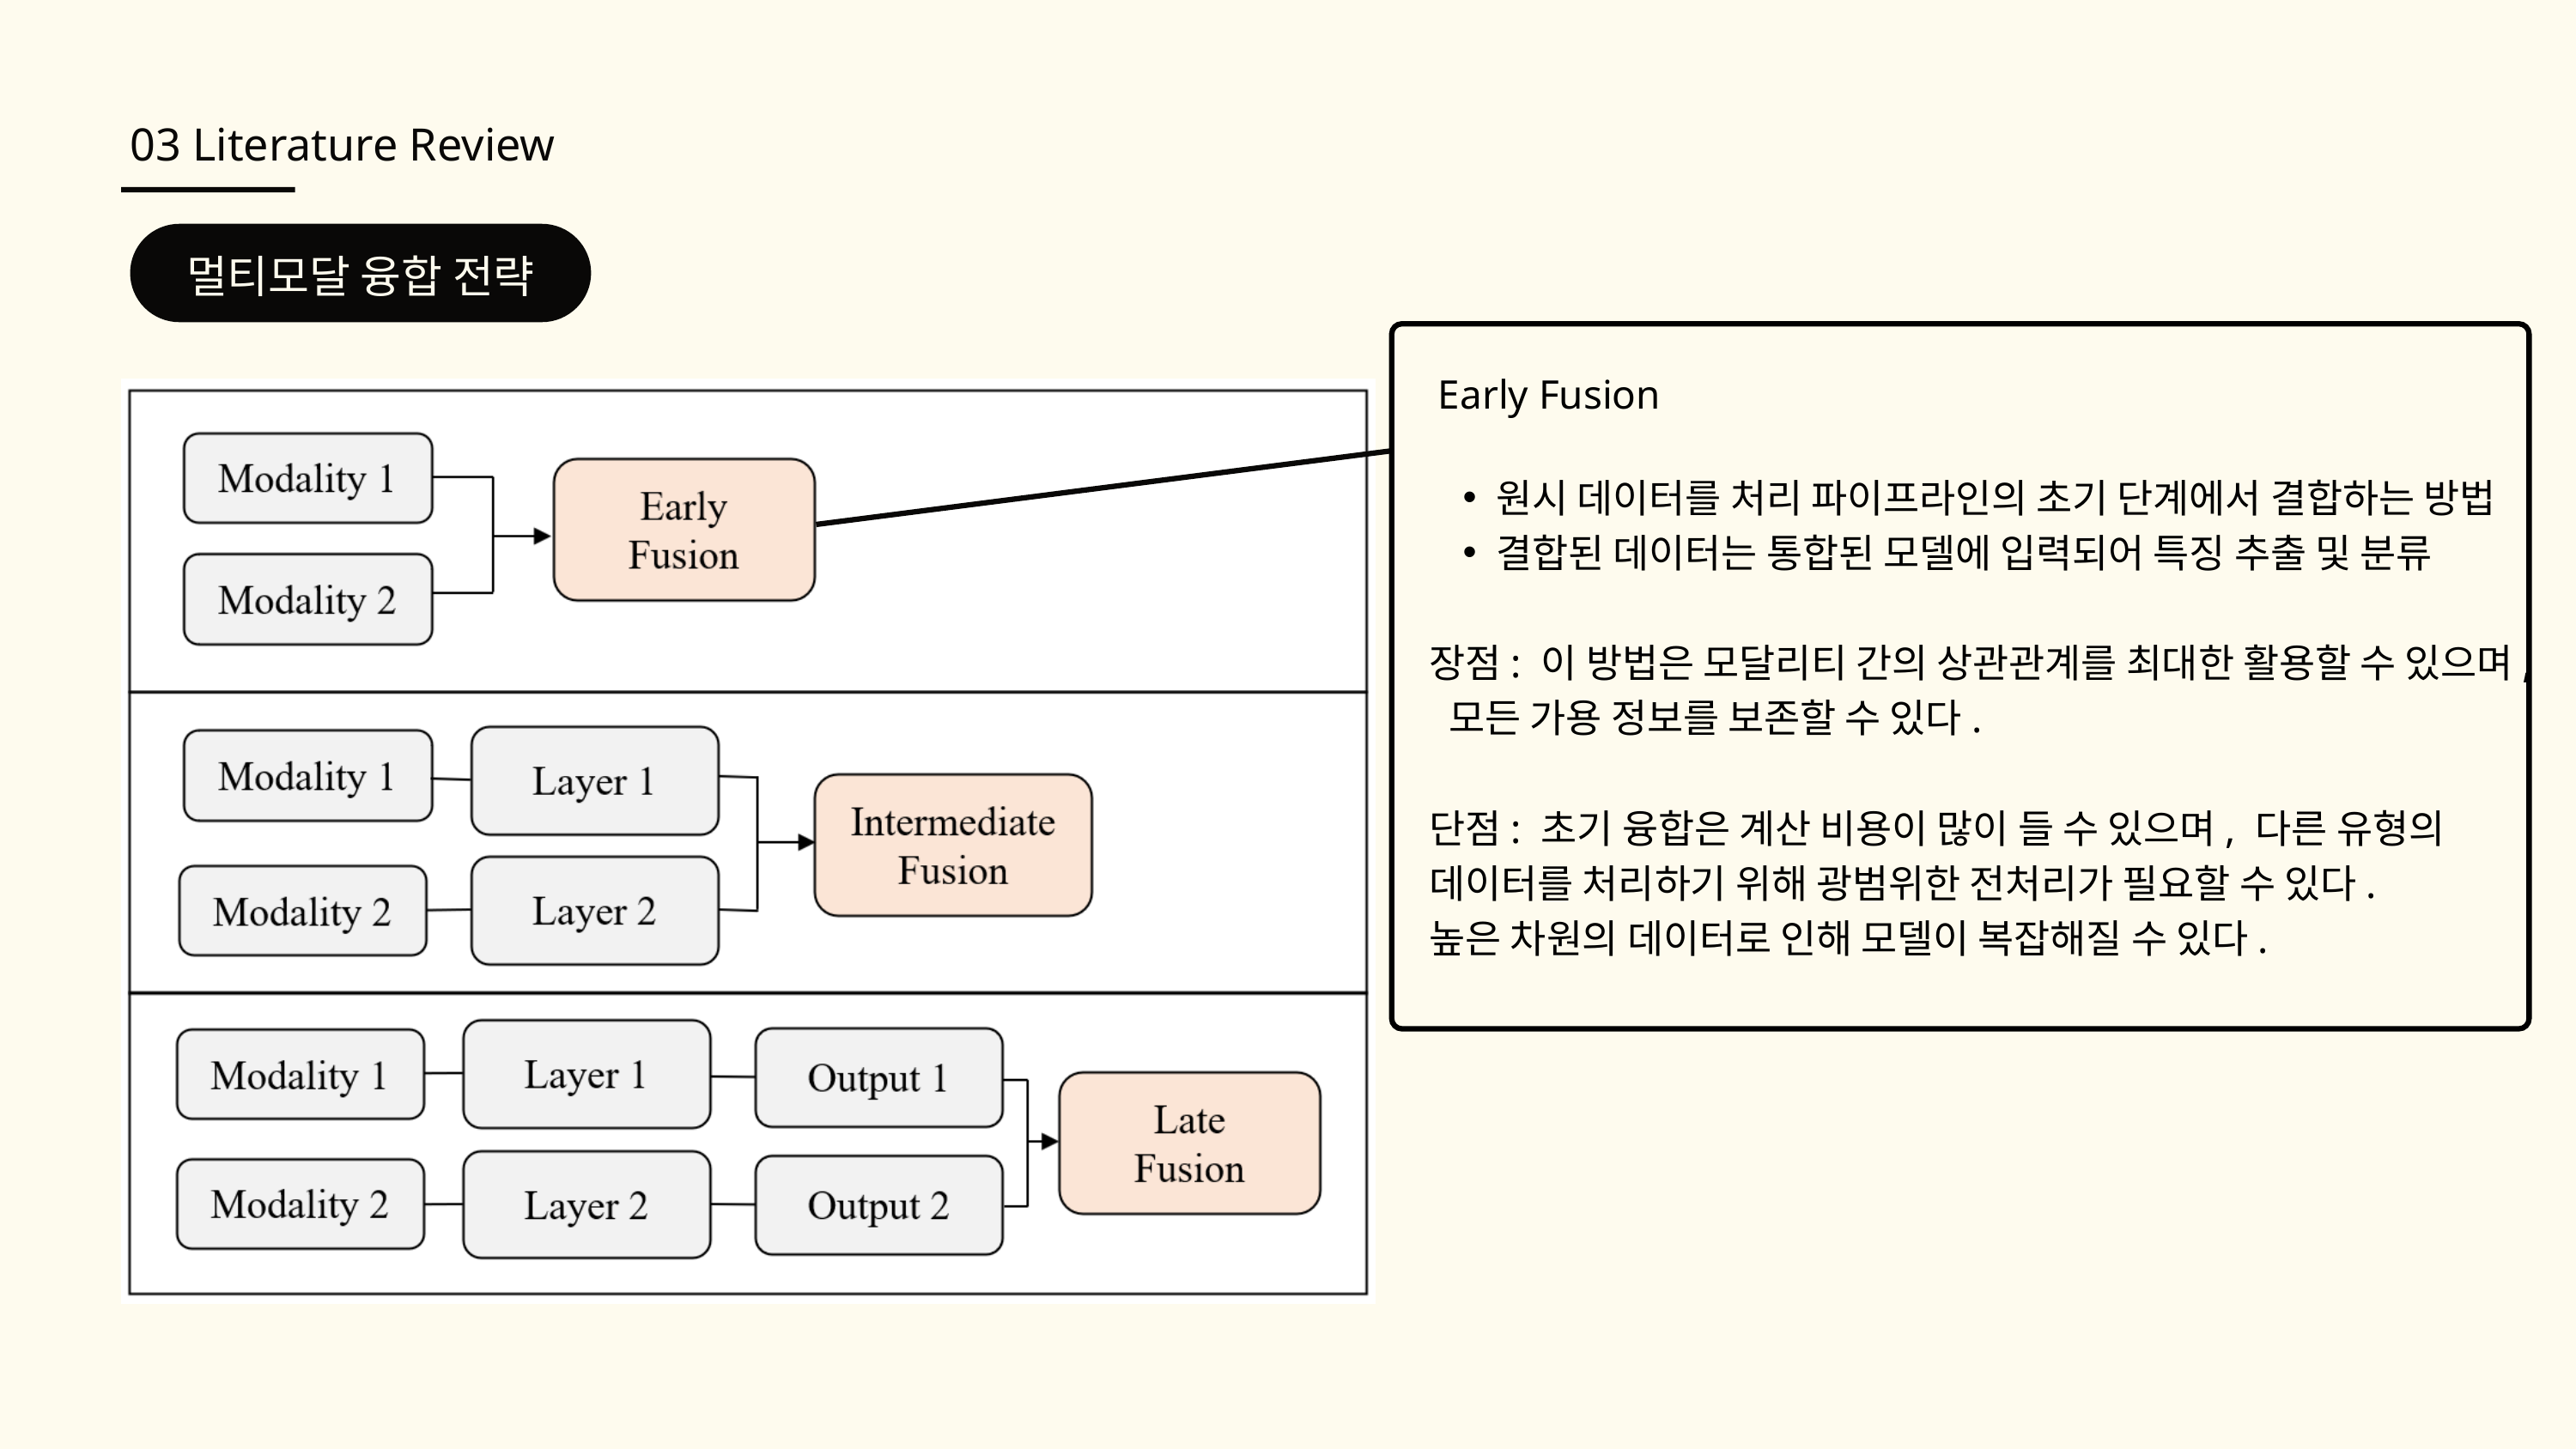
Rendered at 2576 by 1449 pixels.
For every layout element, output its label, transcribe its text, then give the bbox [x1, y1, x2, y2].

text_box 03 Literature Review [130, 107, 592, 171]
text_box [121, 379, 1376, 1304]
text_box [130, 223, 592, 323]
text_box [1391, 323, 2530, 1029]
